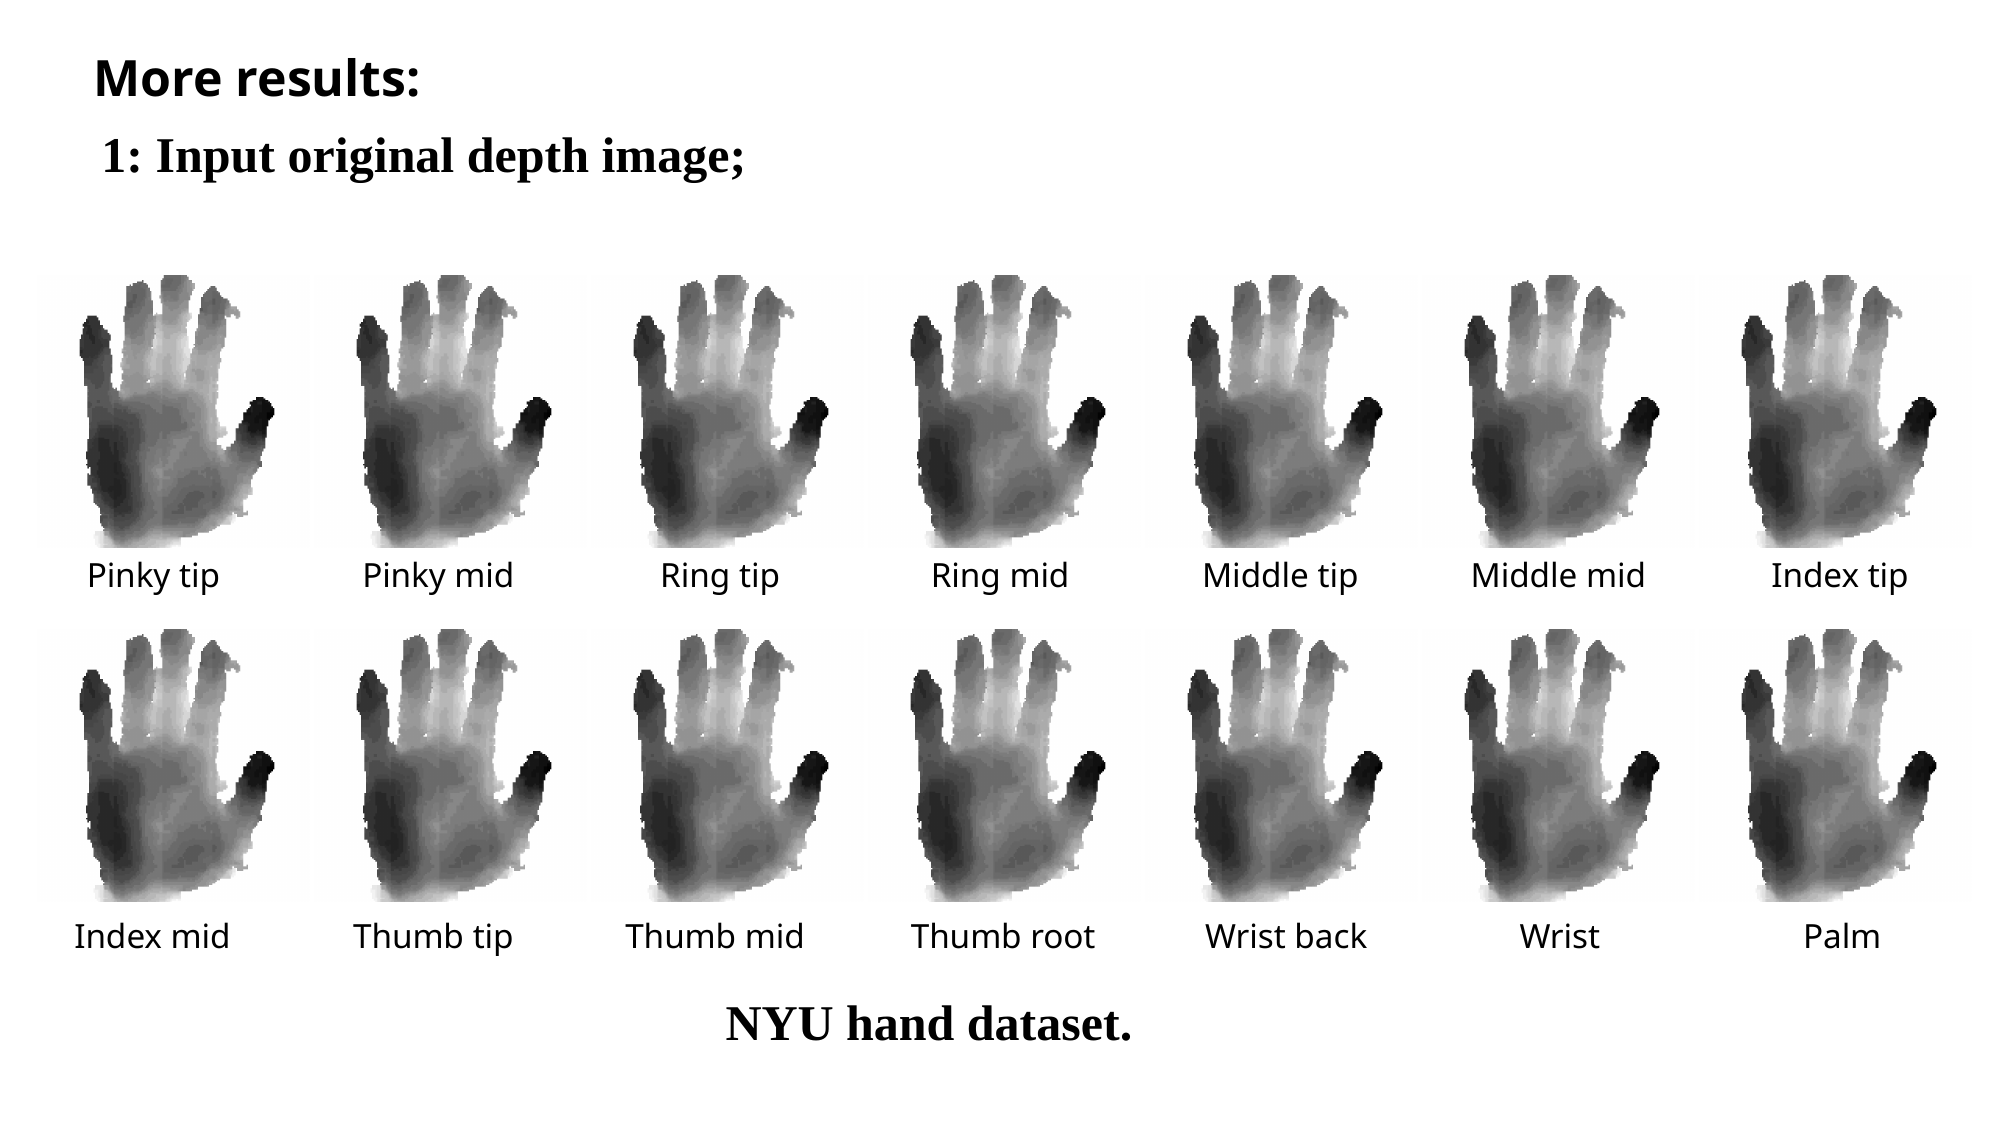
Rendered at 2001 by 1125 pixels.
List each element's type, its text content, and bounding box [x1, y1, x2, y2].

text_box Index tip [1756, 548, 1924, 602]
text_box More results: [78, 39, 530, 115]
picture [37, 629, 310, 902]
picture [591, 275, 864, 548]
text_box Pinky tip [72, 548, 236, 602]
picture [868, 629, 1141, 902]
text_box Thumb root [895, 907, 1111, 963]
picture [37, 275, 310, 548]
text_box Thumb tip [338, 907, 529, 963]
picture [1145, 275, 1418, 548]
picture [1145, 629, 1418, 902]
text_box Middle mid [1455, 548, 1662, 602]
text_box Wrist back [1190, 907, 1383, 963]
picture [1422, 275, 1695, 548]
text_box Wrist [1504, 907, 1616, 963]
text_box Thumb mid [610, 907, 820, 963]
text_box Ring mid [916, 548, 1085, 602]
picture [314, 275, 587, 548]
text_box 1: Input original depth image; [86, 115, 762, 190]
picture [868, 275, 1141, 548]
picture [1699, 629, 1972, 902]
picture [1699, 275, 1972, 548]
text_box Pinky mid [347, 548, 530, 602]
text_box Middle tip [1187, 548, 1374, 602]
picture [591, 629, 864, 902]
text_box Ring tip [645, 548, 795, 602]
picture [314, 629, 587, 902]
picture [1422, 629, 1695, 902]
text_box Index mid [59, 907, 246, 963]
text_box NYU hand dataset. [710, 983, 1148, 1058]
text_box Palm [1788, 907, 1897, 963]
